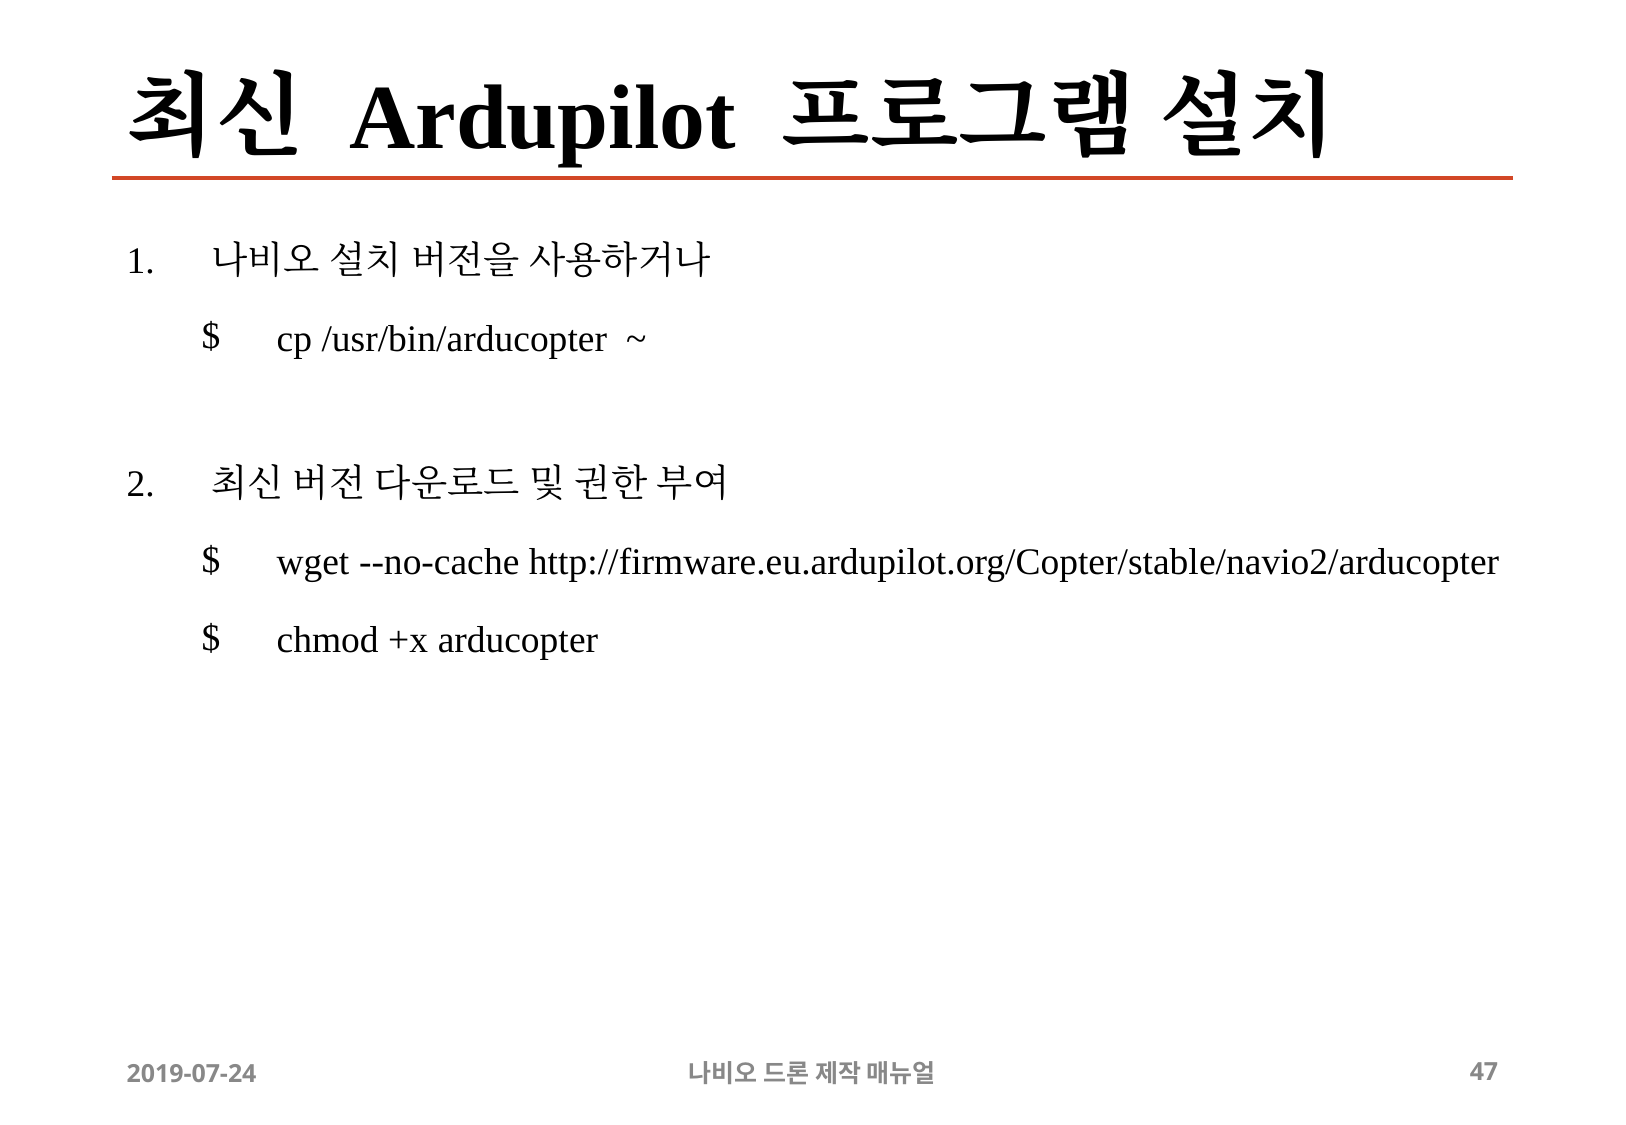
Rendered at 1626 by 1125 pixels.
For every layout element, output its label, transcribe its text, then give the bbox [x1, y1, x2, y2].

title 최신 Ardupilot 프로그램 설치 [111, 59, 1514, 179]
slide_number 47 [1433, 1042, 1514, 1103]
list 나비오 설치 버전을 사용하거나 cp /usr/bin/arducopter ~ 최신 버전 다운로드 및 권한 부여 wget --no-cache http://firmware.eu.ardupilot.org/Copter/stable/navio2/arducopter chmod +x arducopter [111, 205, 1565, 1014]
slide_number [111, 1042, 303, 1103]
footer 나비오 드론 제작 매뉴얼 [538, 1042, 1087, 1103]
